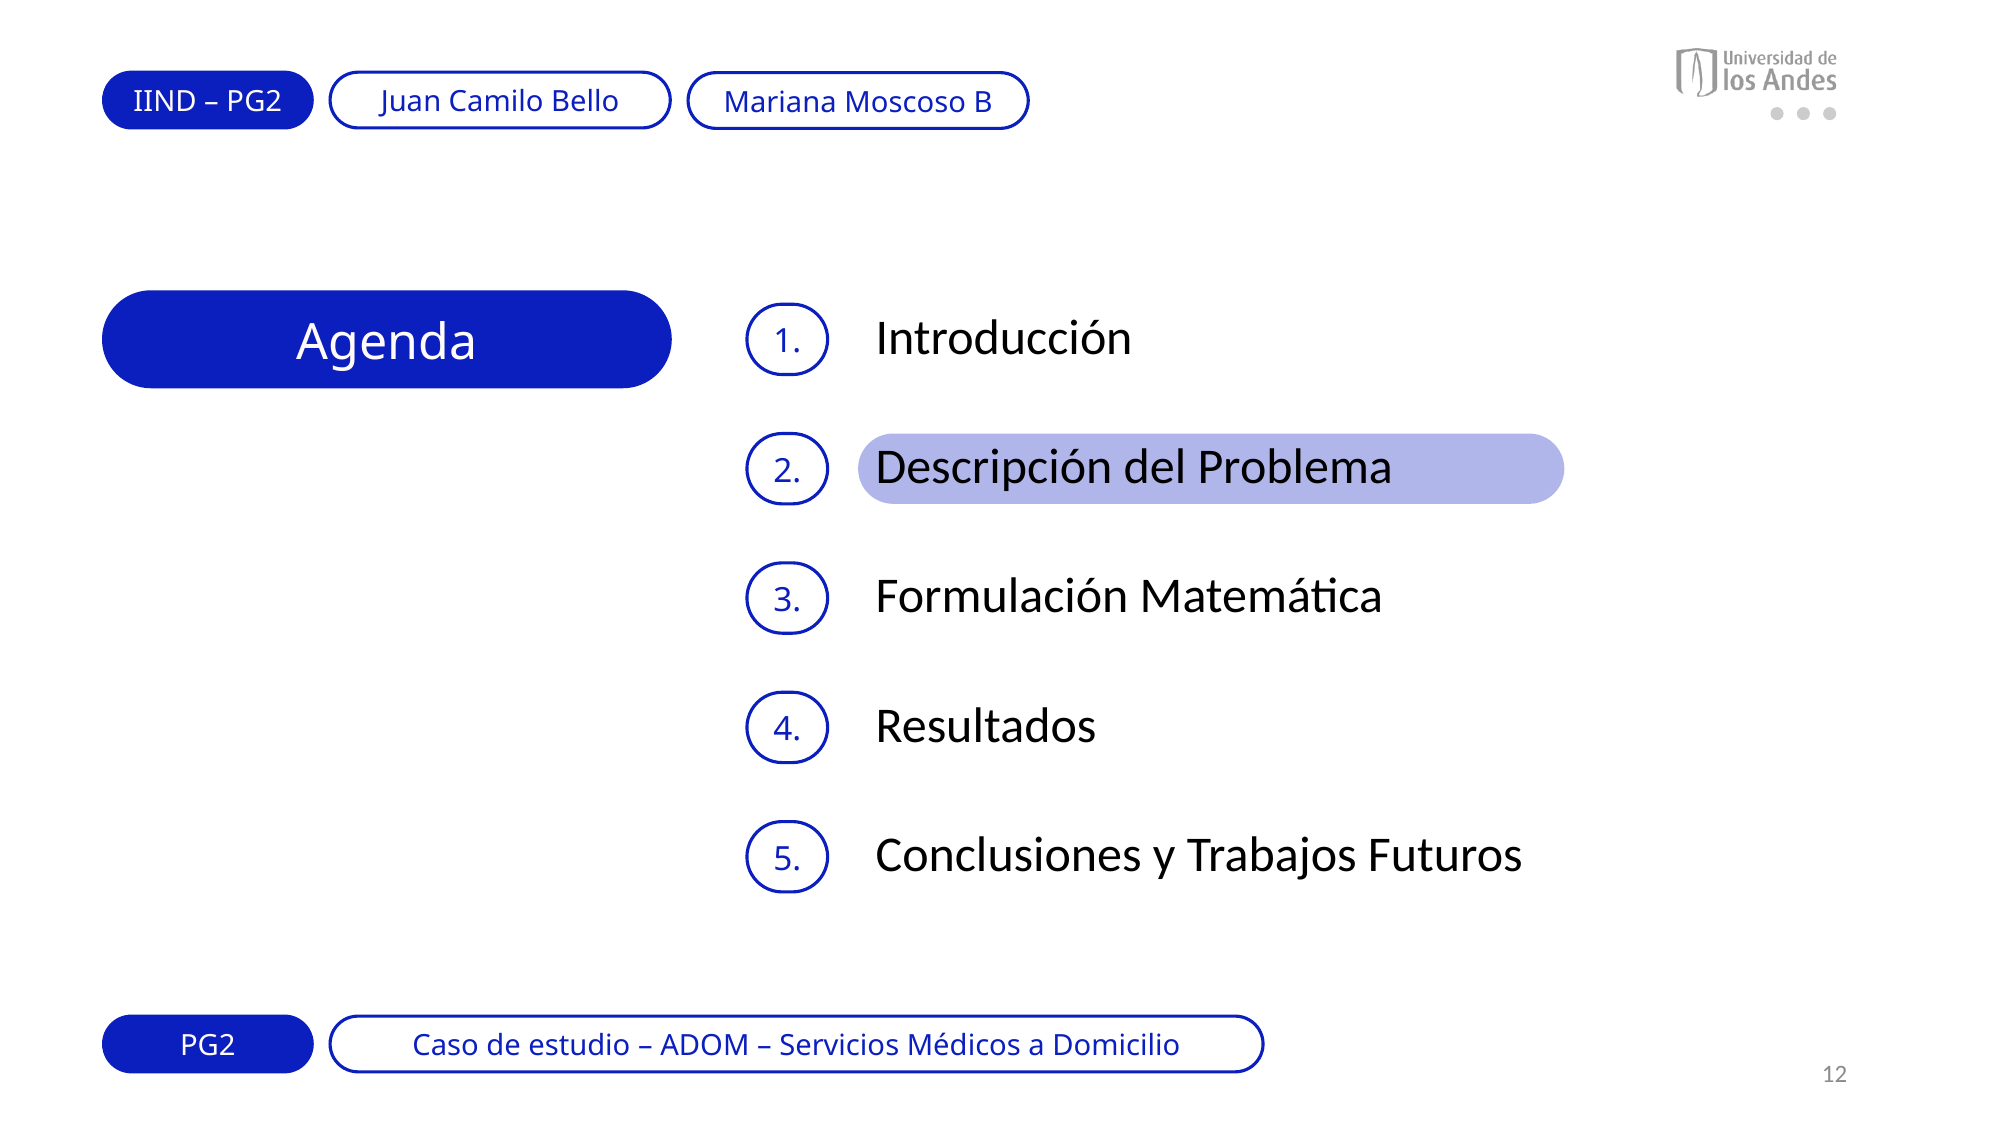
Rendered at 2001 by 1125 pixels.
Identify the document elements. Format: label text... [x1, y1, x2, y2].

text_box Formulación Matemática [860, 554, 1597, 625]
text_box Introducción [860, 296, 1597, 367]
text_box IIND – PG2 [103, 72, 313, 128]
text_box 2. [746, 433, 828, 504]
text_box 1. [746, 304, 828, 375]
text_box 5. [746, 821, 828, 892]
text_box Caso de estudio – ADOM – Servicios Médicos a Domicilio [330, 1016, 1264, 1072]
text_box [871, 496, 1552, 504]
text_box 3. [746, 562, 828, 634]
text_box Resultados [860, 684, 1597, 755]
text_box Juan Camilo Bello [330, 72, 671, 128]
text_box Agenda [103, 291, 671, 387]
slide_number 12 [1412, 1042, 1863, 1103]
text_box PG2 [103, 1016, 313, 1072]
text_box Mariana Moscoso B [688, 72, 1029, 129]
picture [1675, 48, 1837, 97]
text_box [1770, 107, 1837, 121]
text_box Descripción del Problema [860, 425, 1597, 496]
text_box 4. [746, 692, 828, 763]
text_box Conclusiones y Trabajos Futuros [860, 813, 1597, 884]
